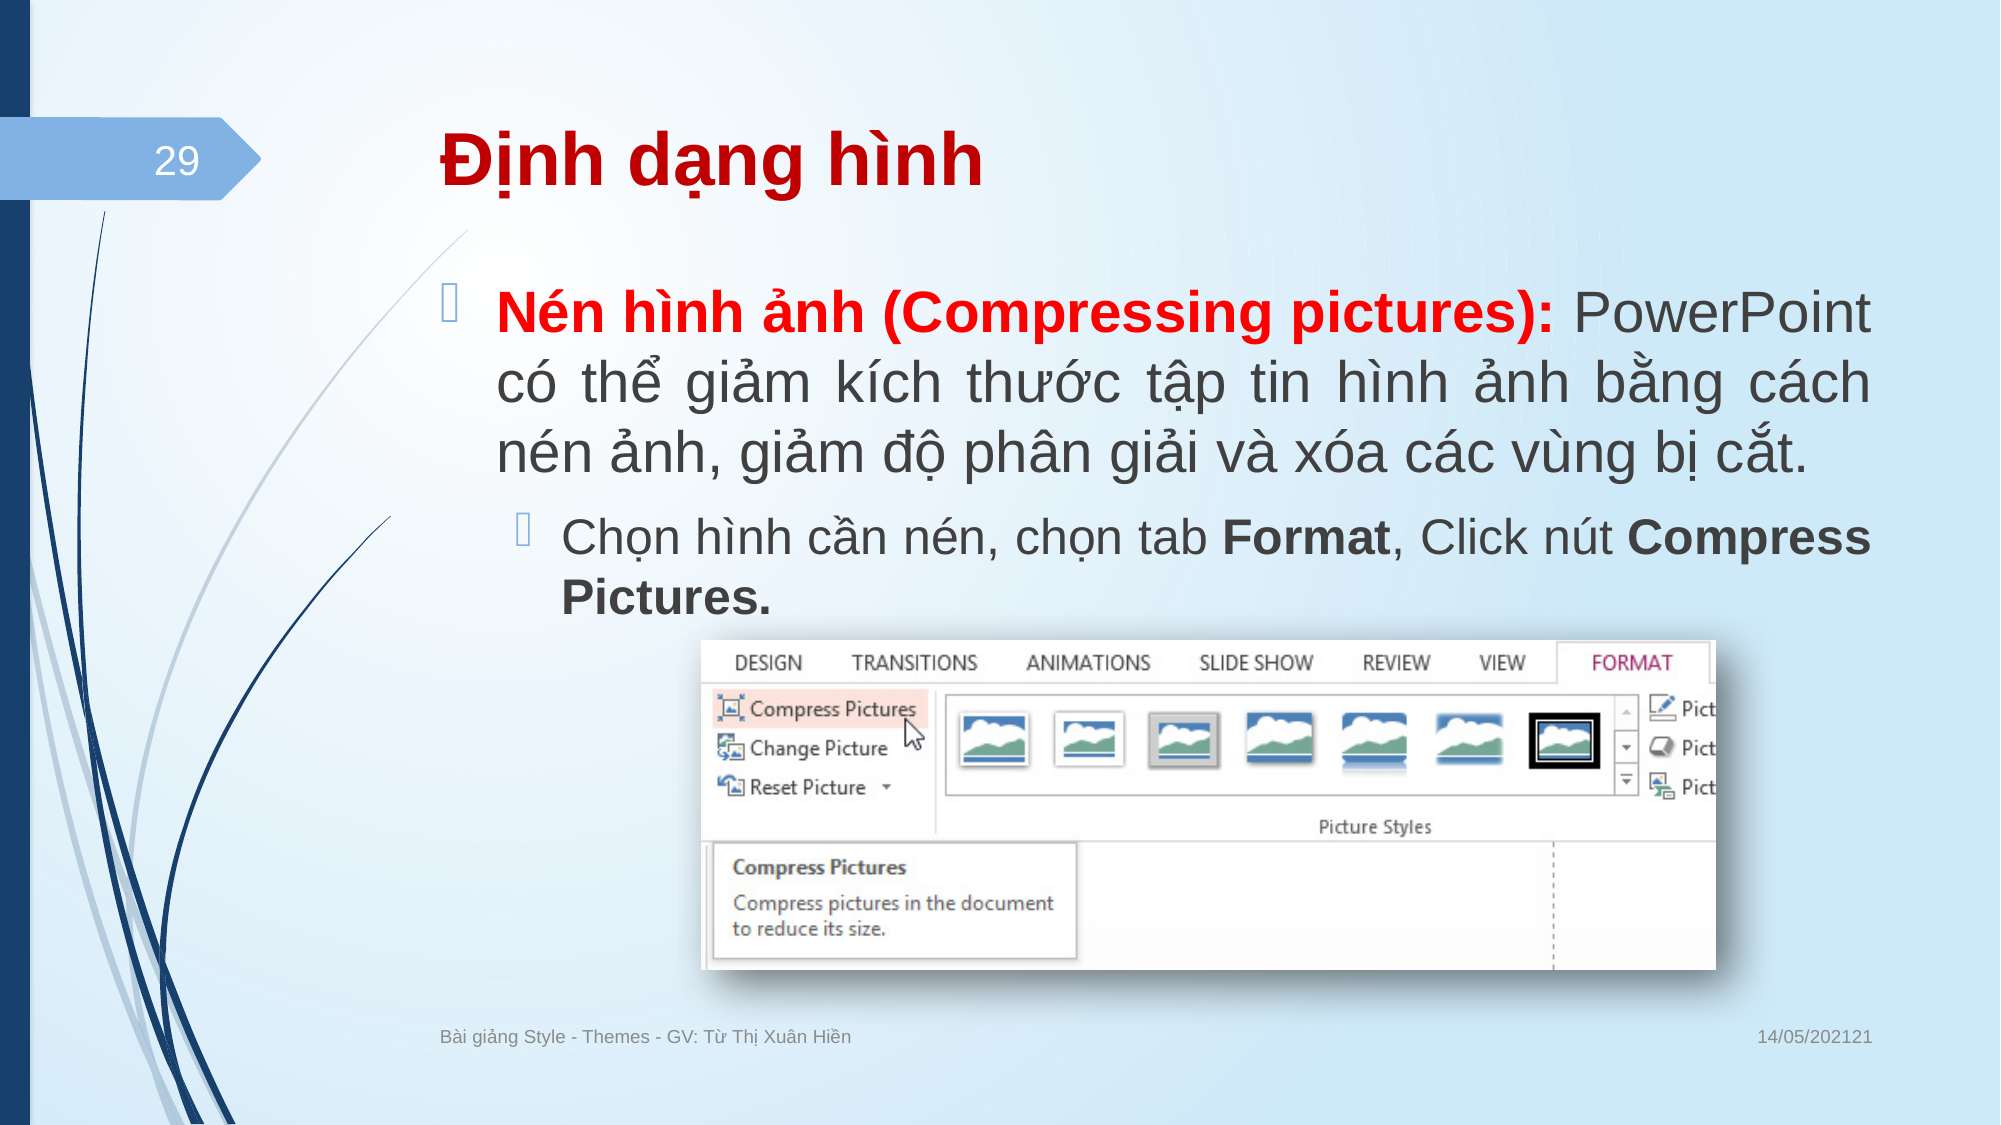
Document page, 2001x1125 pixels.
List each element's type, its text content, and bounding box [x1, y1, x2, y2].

picture [701, 640, 1717, 970]
title Định dạng hình [425, 102, 1888, 238]
slide_number 29 [87, 129, 216, 190]
list Nén hình ảnh (Compressing pictures): PowerPoint có thể giảm kích thước tập tin hình ảnh bằng cách nén ảnh, giảm độ phân giải và xóa các vùng bị cắt. Chọn hình cần nén, chọn tab Format, Click nút Compress Pictures. [424, 266, 1888, 970]
footer Bài giảng Style - Themes - GV: Từ Thị Xuân Hiền [424, 1006, 1675, 1067]
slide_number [1699, 1005, 1888, 1067]
